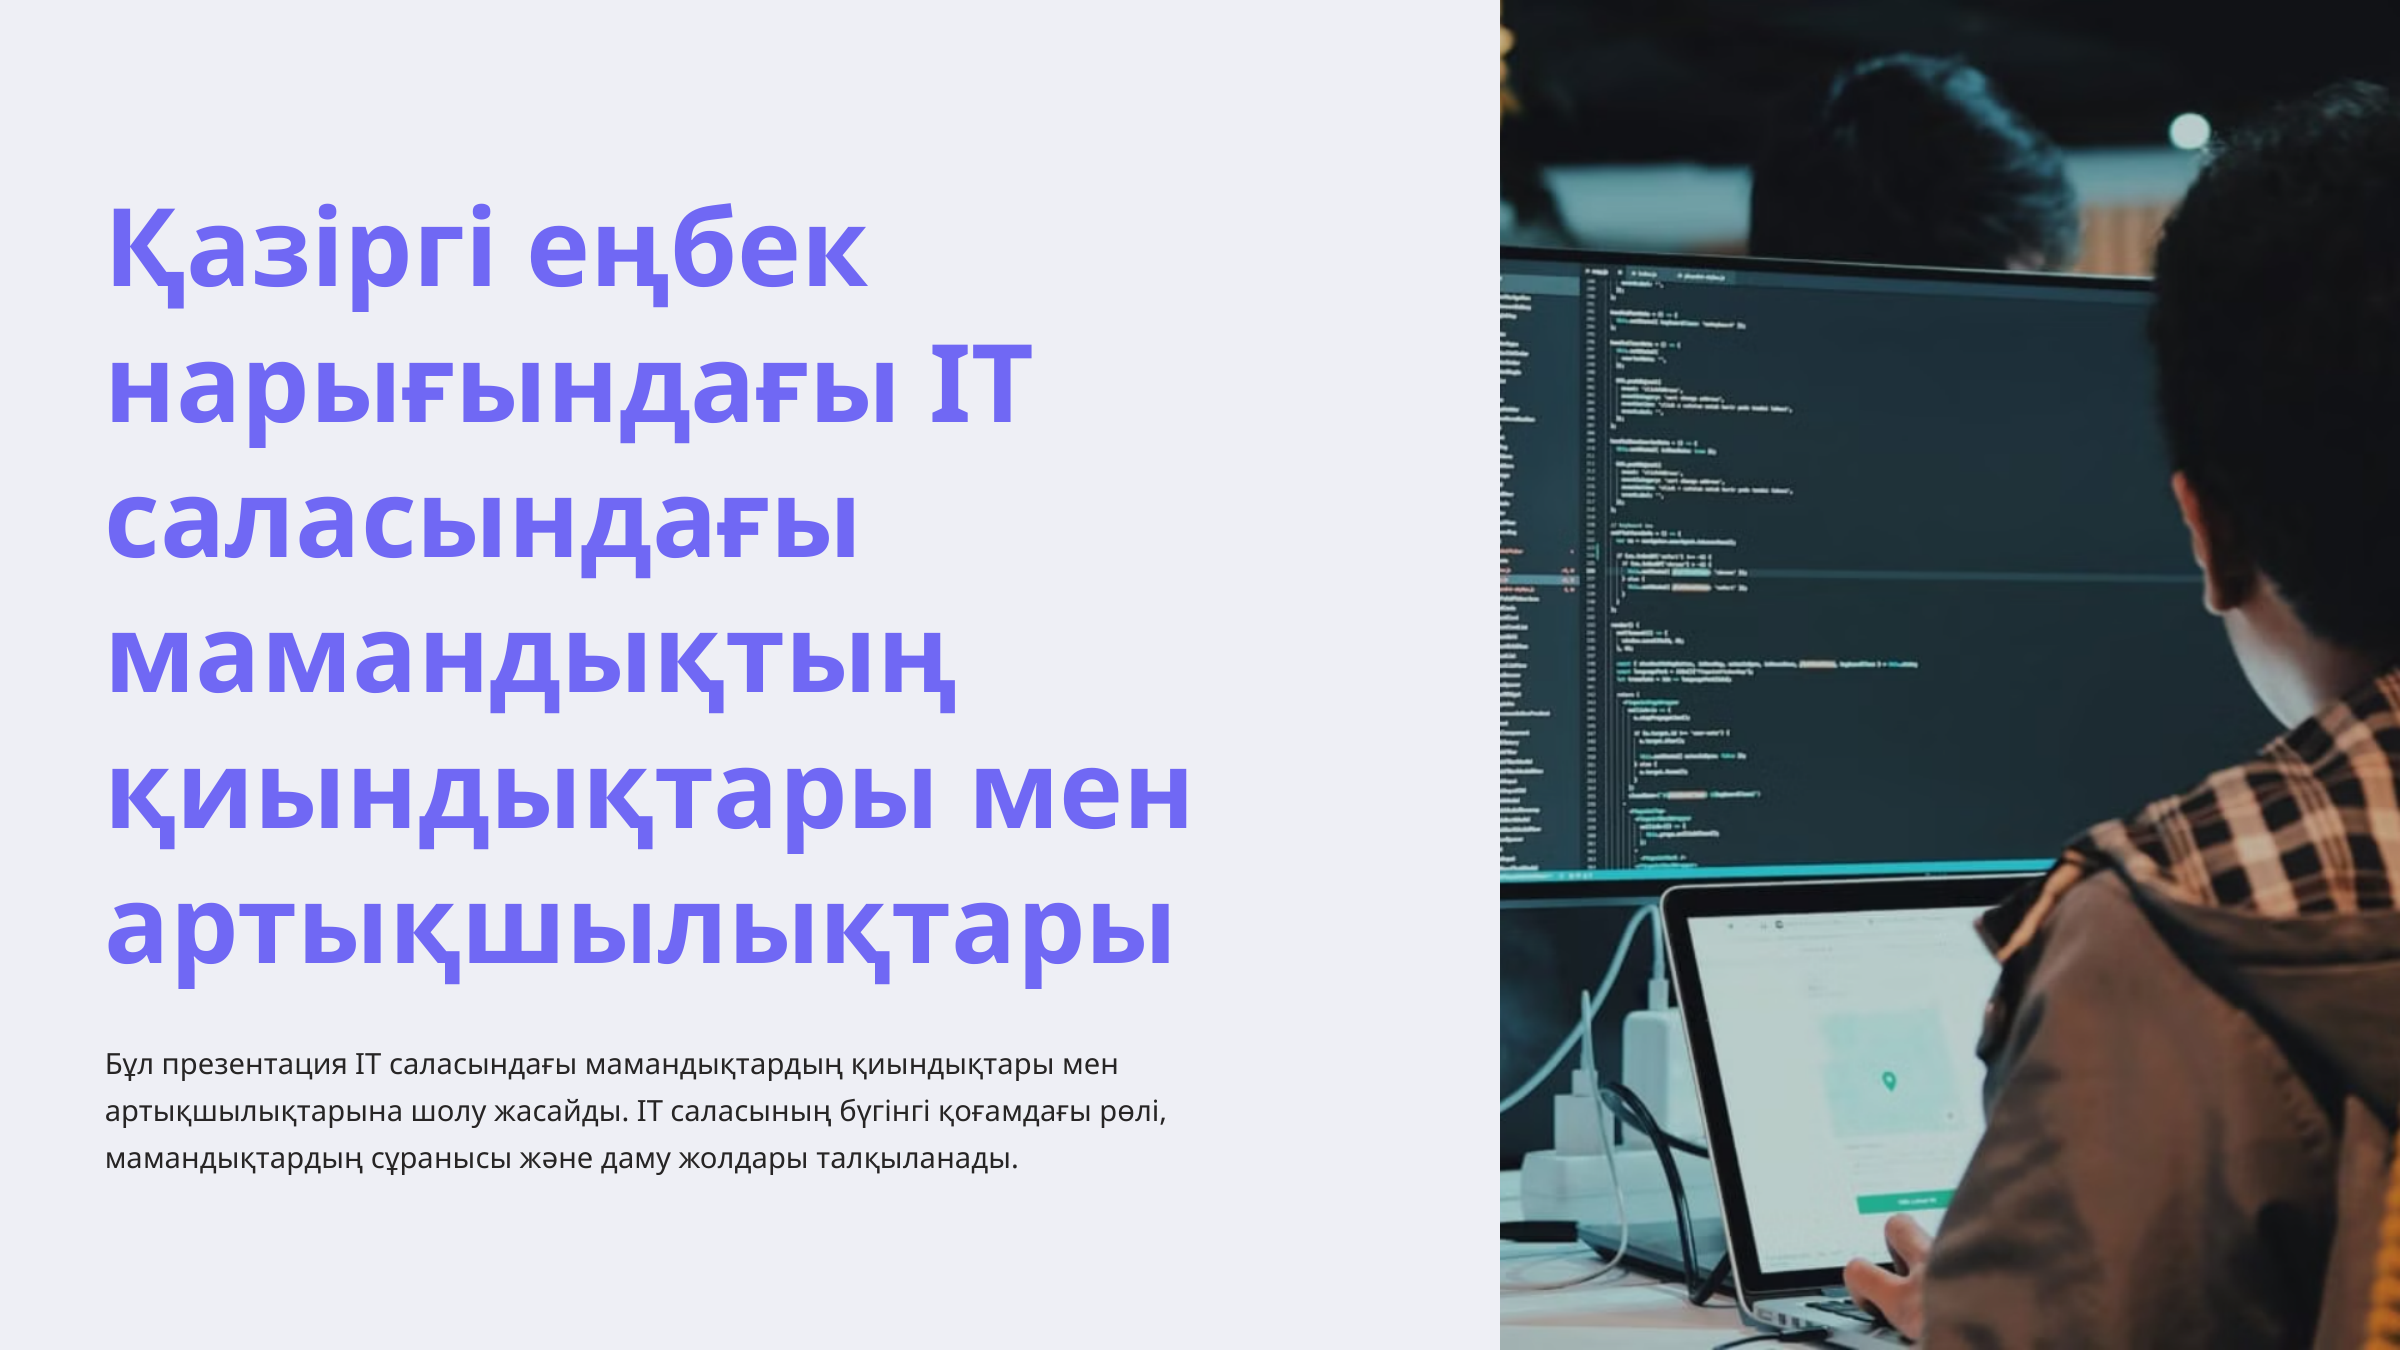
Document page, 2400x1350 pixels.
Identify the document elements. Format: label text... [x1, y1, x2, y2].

text_box Бұл презентация IT саласындағы мамандықтардың қиындықтары мен артықшылықтарына шолу жасайды. IT саласының бүгінгі қоғамдағы рөлі, мамандықтардың сұранысы және даму жолдары талқыланады. [104, 1033, 1396, 1178]
picture [1499, 0, 2400, 1350]
text_box Қазіргі еңбек нарығындағы IT саласындағы мамандықтың қиындықтары мен артықшылықтары [104, 172, 1396, 989]
